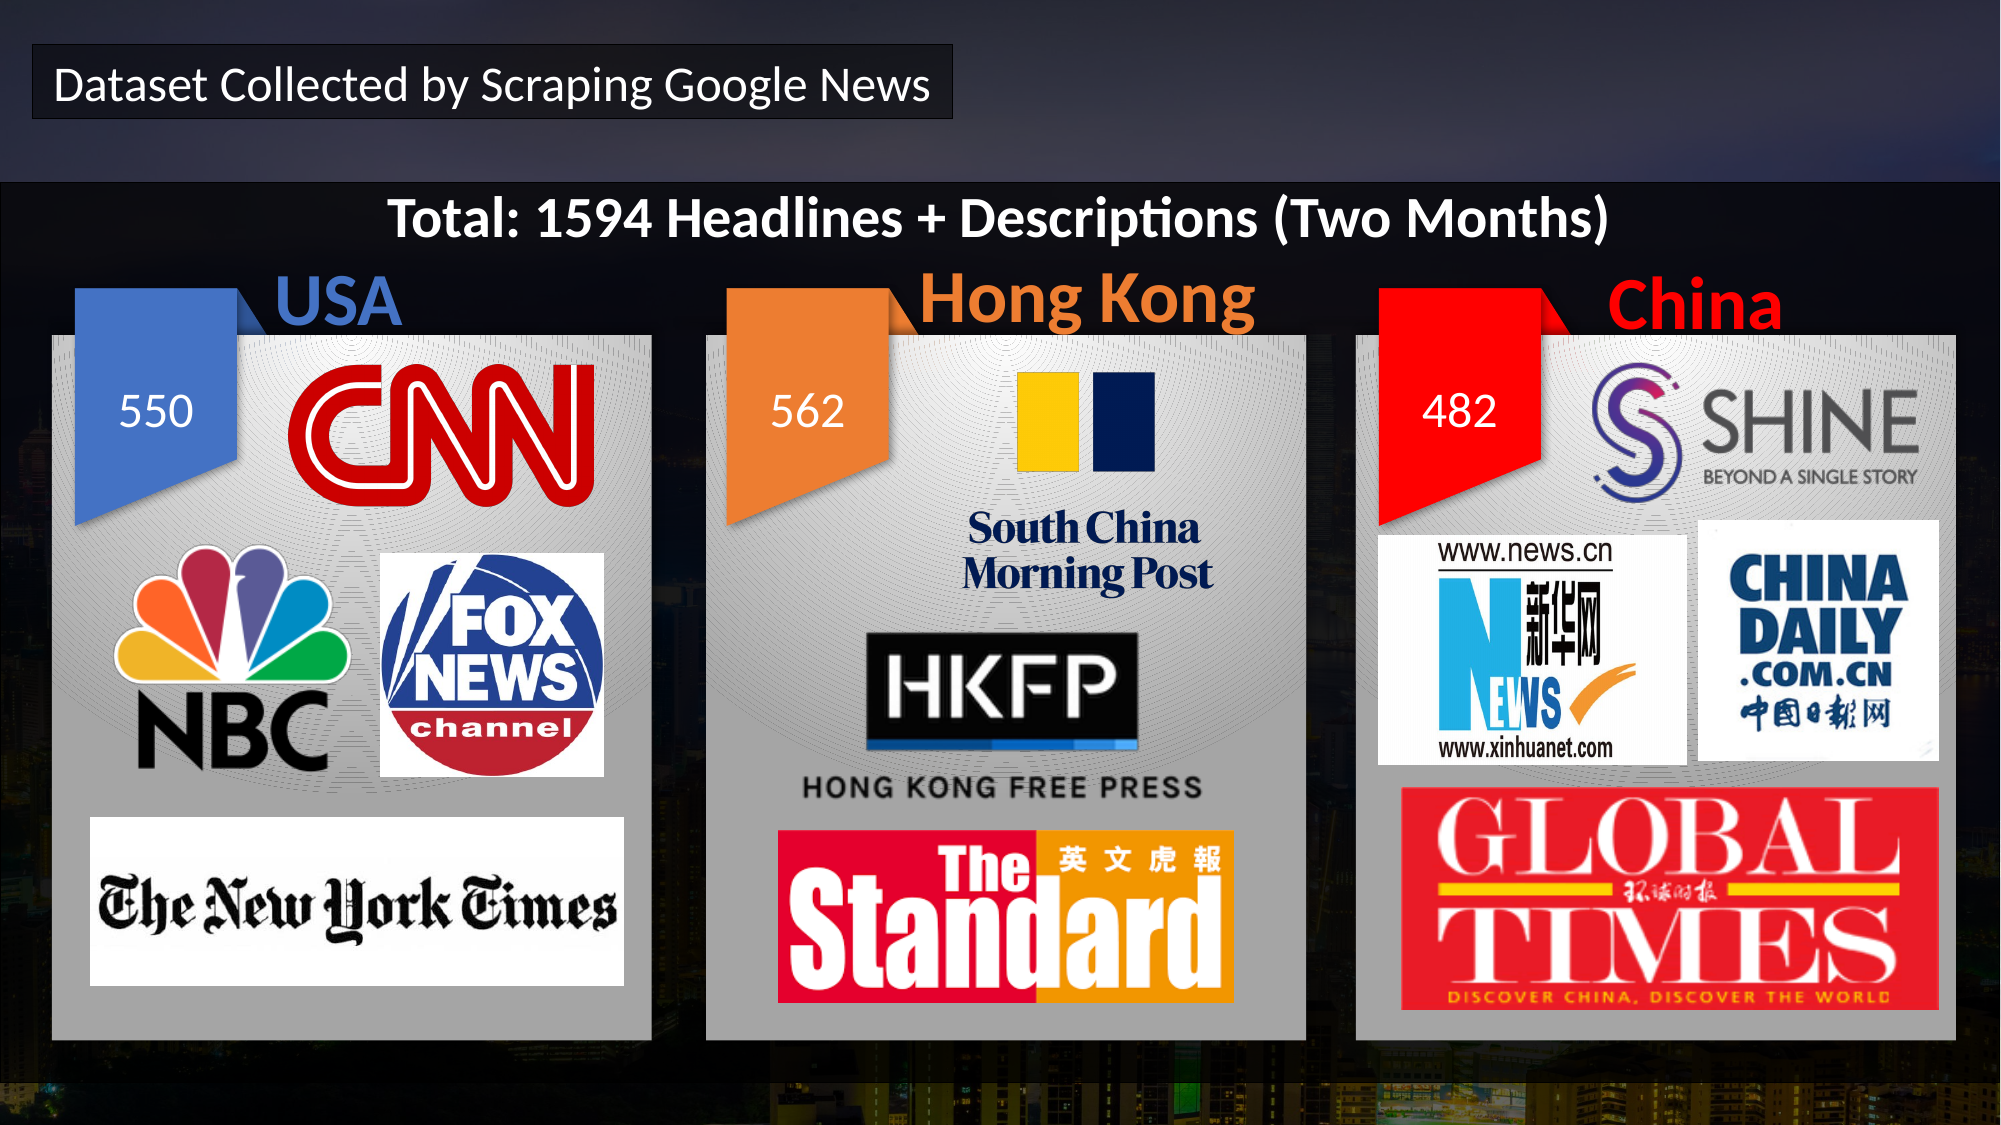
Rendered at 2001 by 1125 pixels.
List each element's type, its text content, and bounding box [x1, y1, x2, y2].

text_box 550 [73, 372, 238, 528]
text_box 482 [1377, 372, 1542, 528]
picture [1400, 787, 1939, 1010]
picture [952, 344, 1220, 612]
picture [106, 537, 357, 780]
picture [1378, 535, 1687, 765]
picture [1698, 520, 1939, 761]
text_box [0, 182, 2000, 1083]
picture [750, 617, 1256, 816]
picture [1587, 359, 1924, 507]
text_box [54, 288, 335, 372]
text_box USA [259, 242, 560, 348]
picture [288, 364, 594, 507]
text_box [1358, 288, 1639, 372]
text_box China [1594, 246, 1882, 352]
text_box [1355, 334, 1957, 1041]
picture [90, 817, 624, 986]
text_box Hong Kong [905, 257, 1290, 345]
text_box [51, 334, 653, 1041]
text_box Total: 1594 Headlines + Descriptions (Two Months) [373, 171, 1627, 257]
picture [380, 553, 604, 777]
text_box 562 [725, 372, 890, 528]
picture [0, 0, 2001, 1125]
picture [778, 830, 1234, 1003]
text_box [706, 288, 987, 372]
text_box [705, 334, 1307, 1041]
text_box Dataset Collected by Scraping Google News [32, 44, 953, 119]
